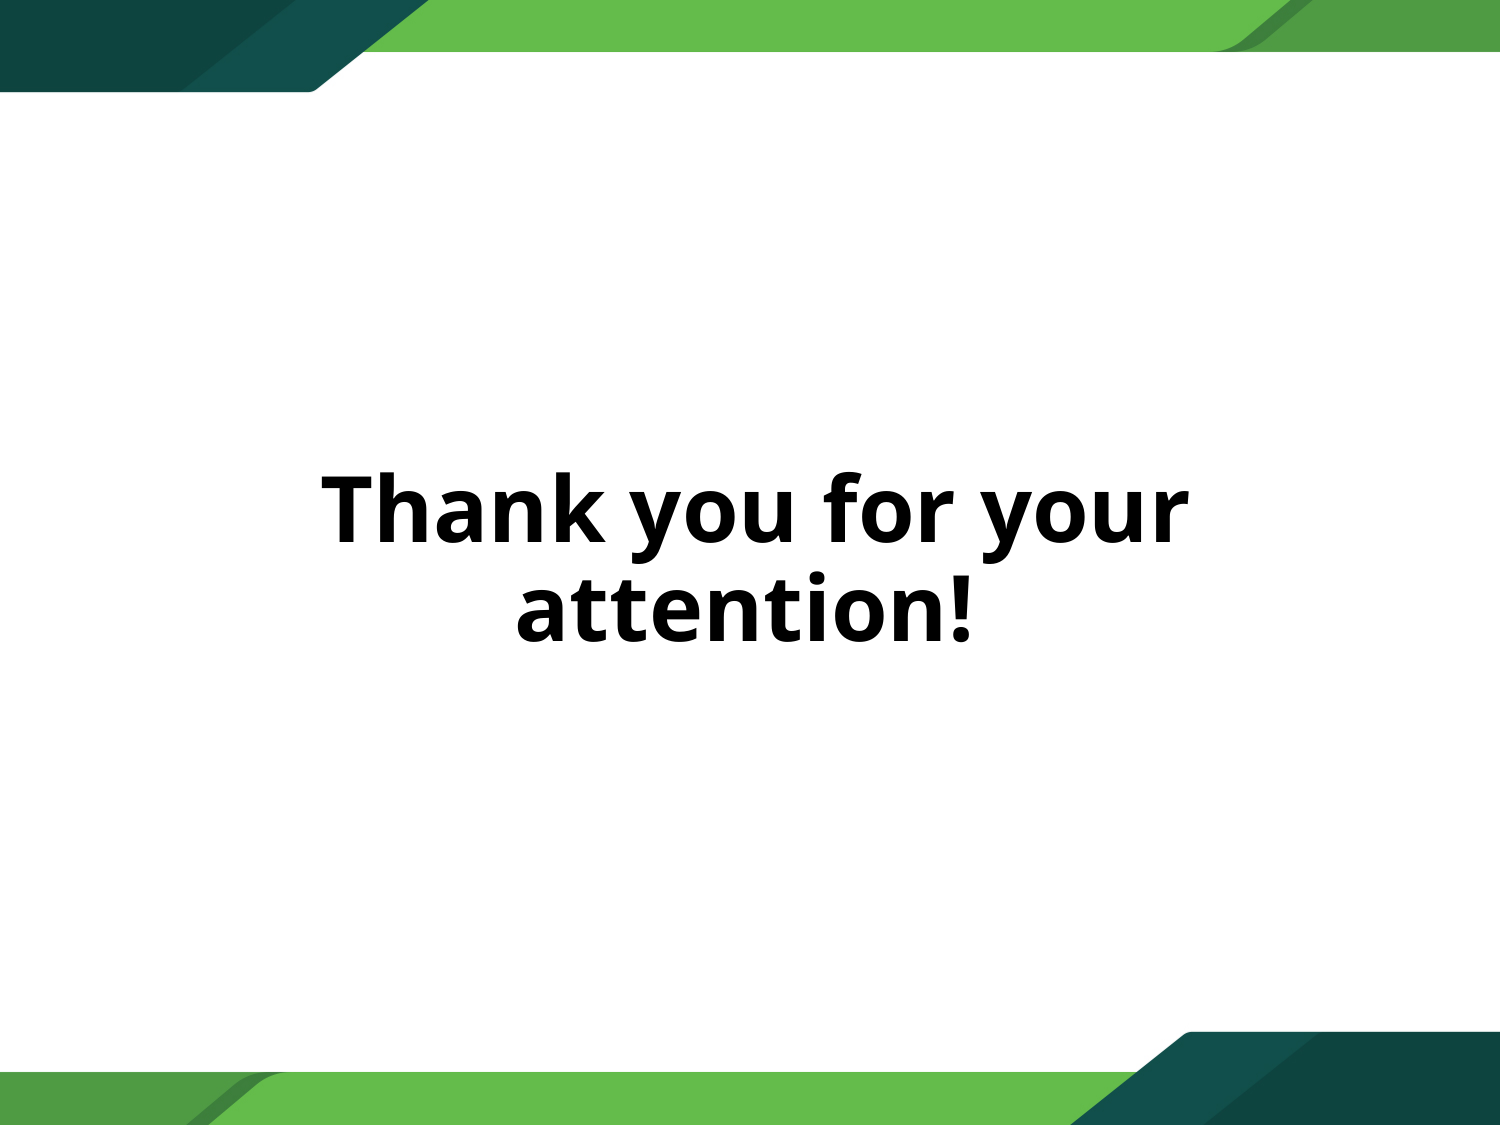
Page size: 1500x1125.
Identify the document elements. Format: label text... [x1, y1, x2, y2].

title Thank you for your attention! [109, 453, 1404, 671]
picture [0, 0, 1500, 1125]
